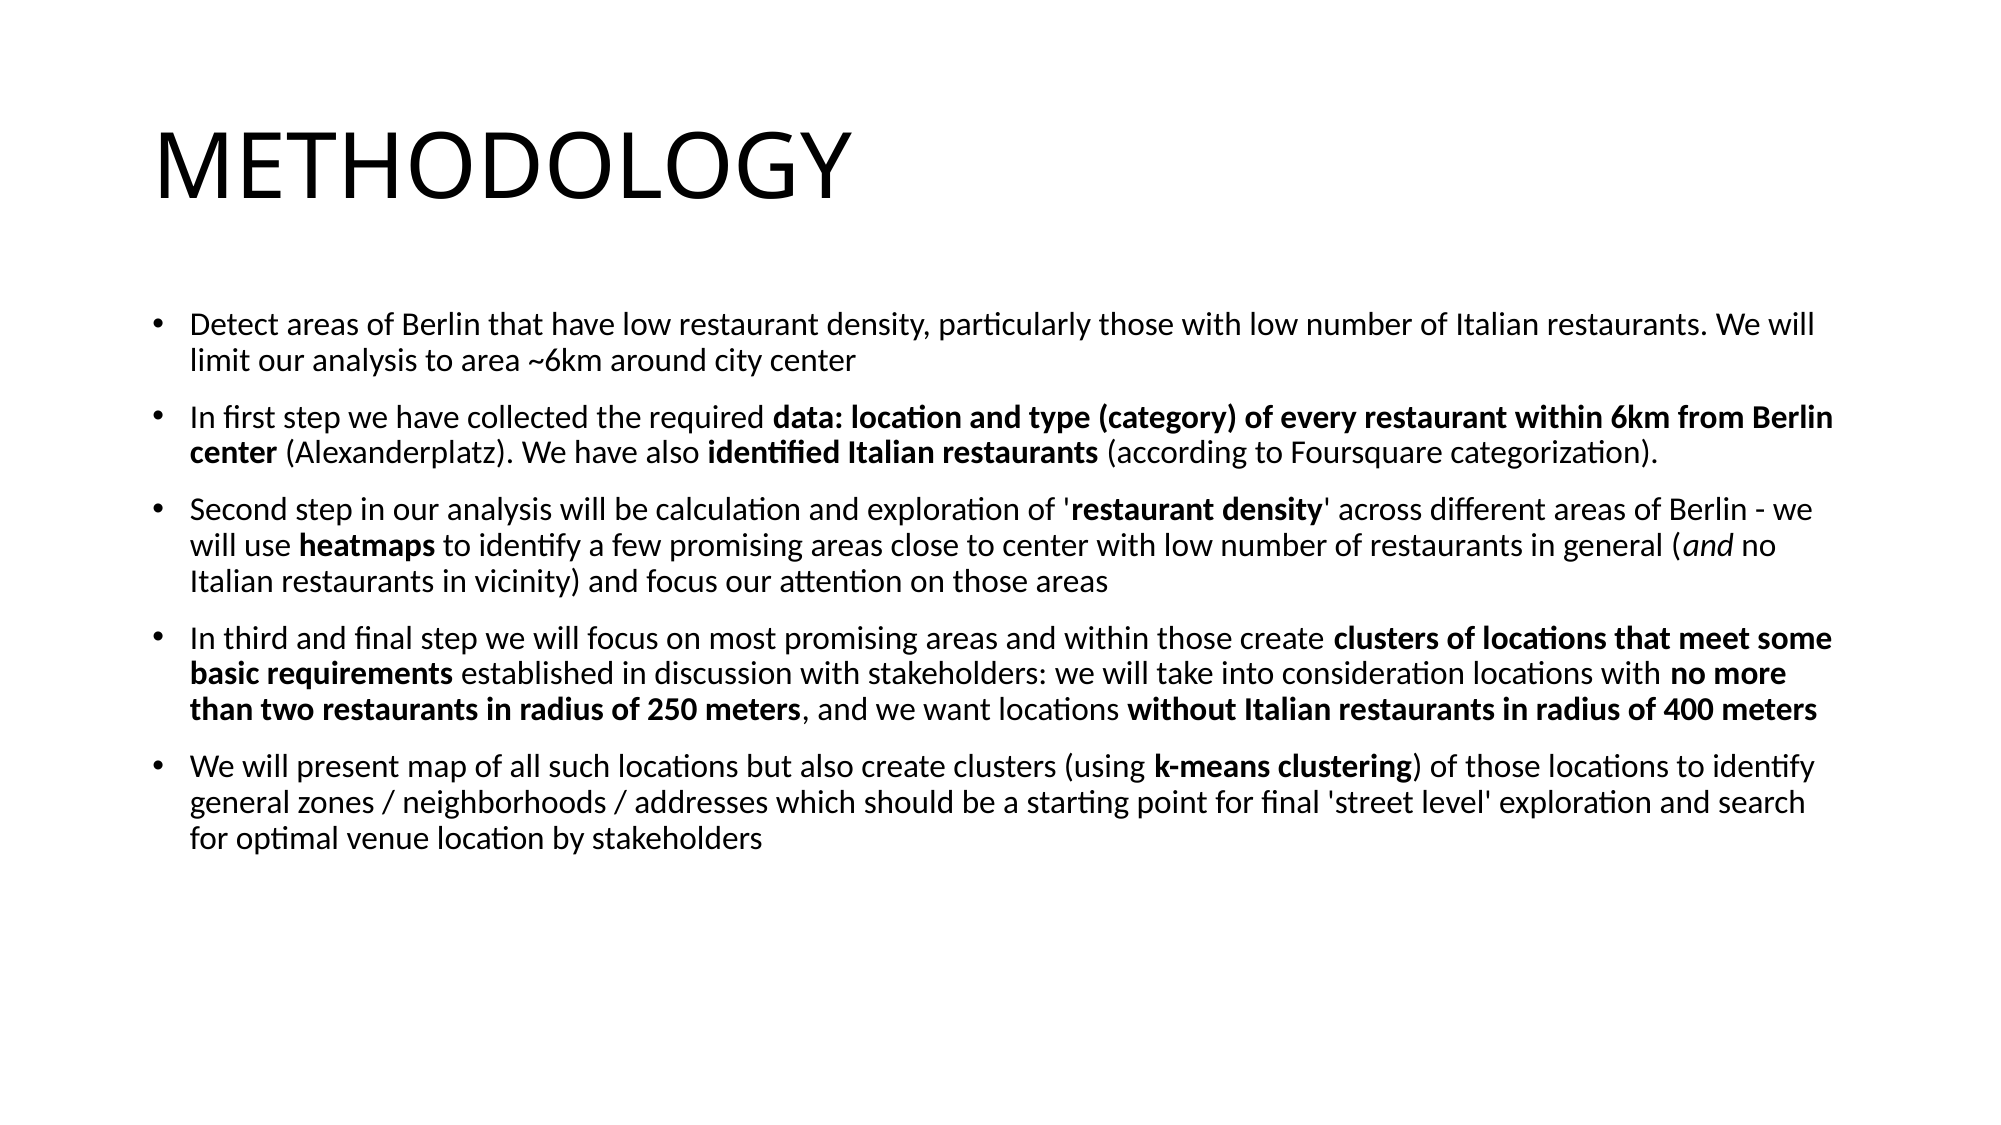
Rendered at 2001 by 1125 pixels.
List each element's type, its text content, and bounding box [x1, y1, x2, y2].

list Detect areas of Berlin that have low restaurant density, particularly those with low number of Italian restaurants. We will limit our analysis to area ~6km around city center In first step we have collected the required data: location and type (category) of every restaurant within 6km from Berlin center (Alexanderplatz). We have also identified Italian restaurants (according to Foursquare categorization). Second step in our analysis will be calculation and exploration of 'restaurant density' across different areas of Berlin - we will use heatmaps to identify a few promising areas close to center with low number of restaurants in general (and no Italian restaurants in vicinity) and focus our attention on those areas In third and final step we will focus on most promising areas and within those create clusters of locations that meet some basic requirements established in discussion with stakeholders: we will take into consideration locations with no more than two restaurants in radius of 250 meters, and we want locations without Italian restaurants in radius of 400 meters We will present map of all such locations but also create clusters (using k-means clustering) of those locations to identify general zones / neighborhoods / addresses which should be a starting point for final 'street level' exploration and search for optimal venue location by stakeholders [137, 299, 1863, 1014]
title METHODOLOGY [137, 59, 1863, 278]
